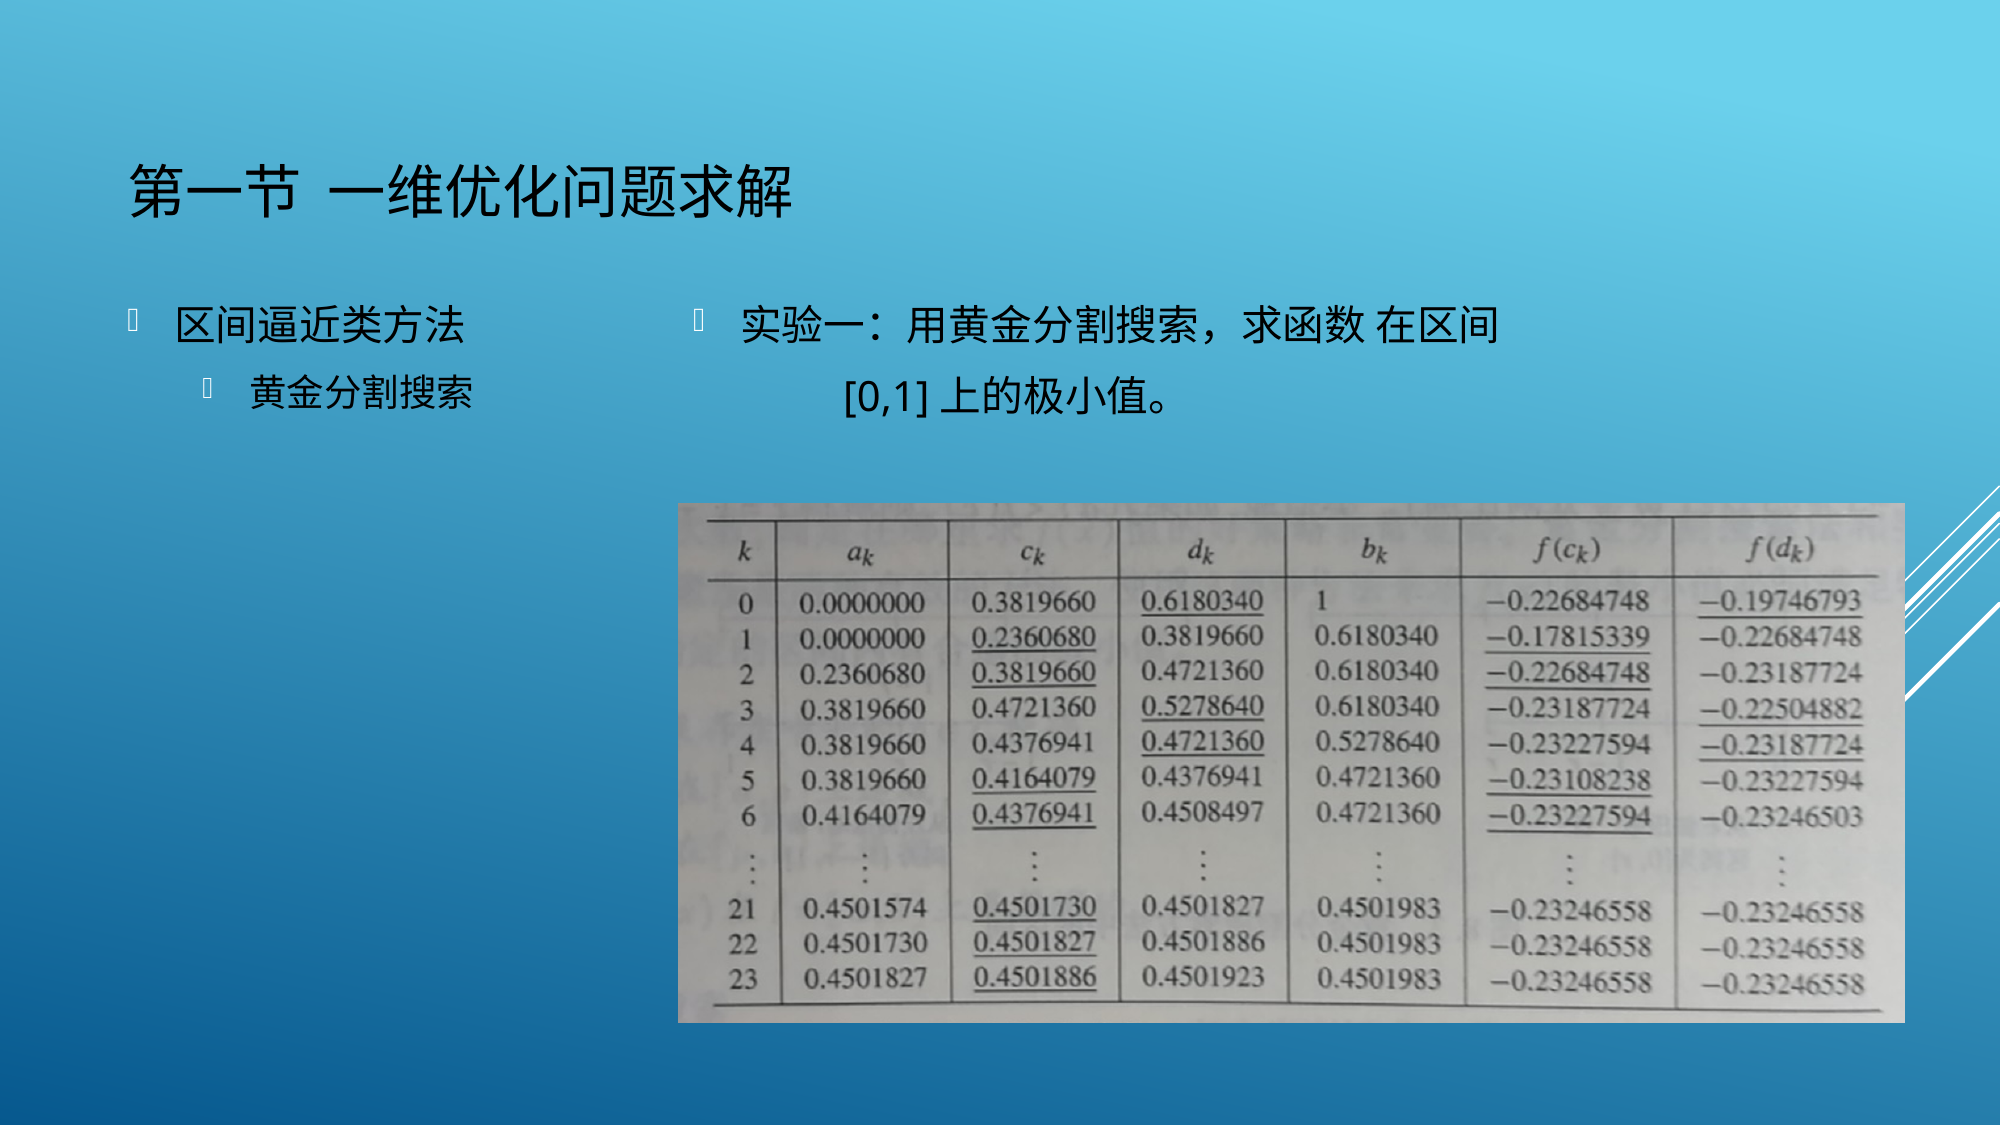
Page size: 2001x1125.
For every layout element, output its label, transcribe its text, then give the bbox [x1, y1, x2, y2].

picture [677, 502, 1905, 1023]
list 区间逼近类方法 黄金分割搜索 [112, 290, 1513, 986]
title 第一节 一维优化问题求解 [112, 112, 1513, 268]
